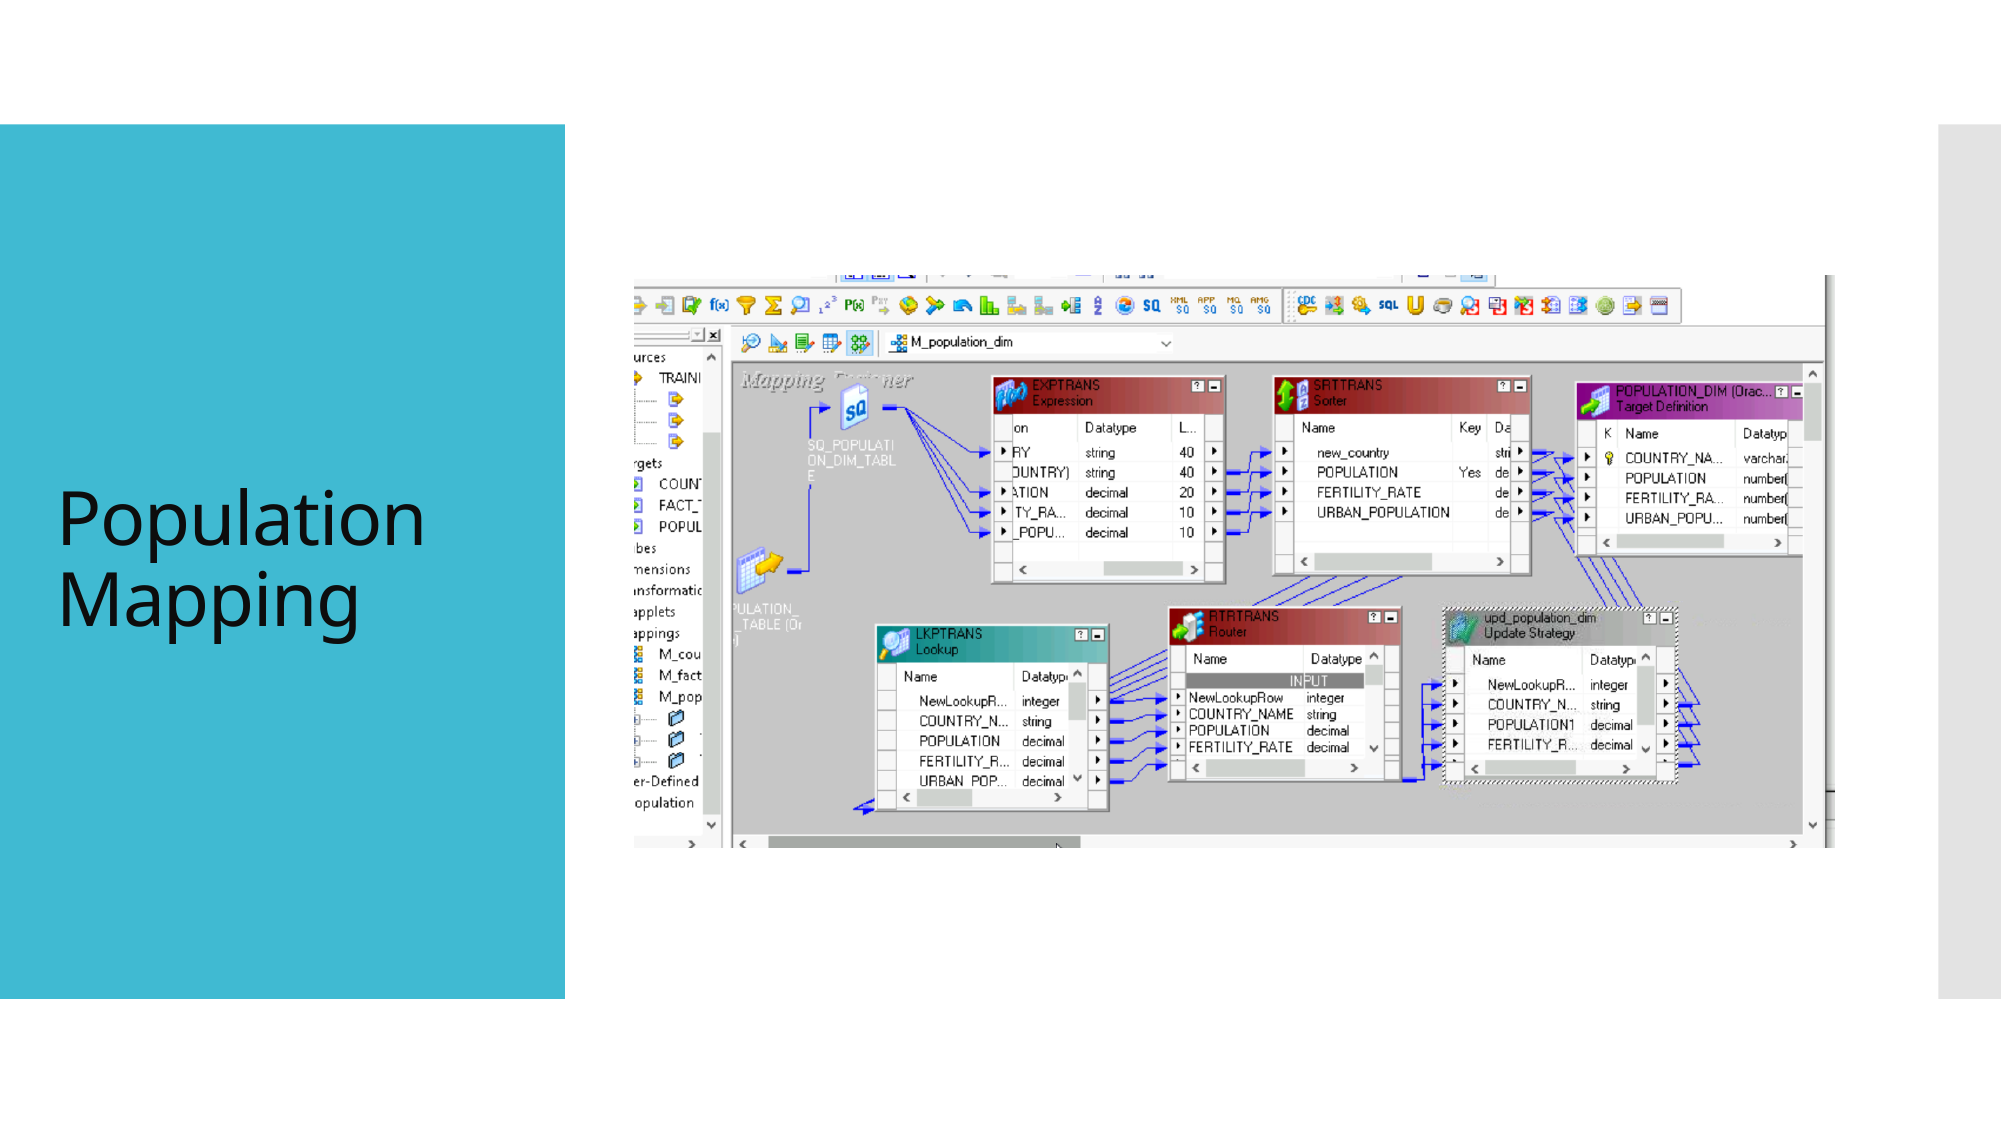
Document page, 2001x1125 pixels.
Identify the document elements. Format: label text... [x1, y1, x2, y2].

title Population Mapping [41, 184, 525, 940]
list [634, 275, 1835, 848]
